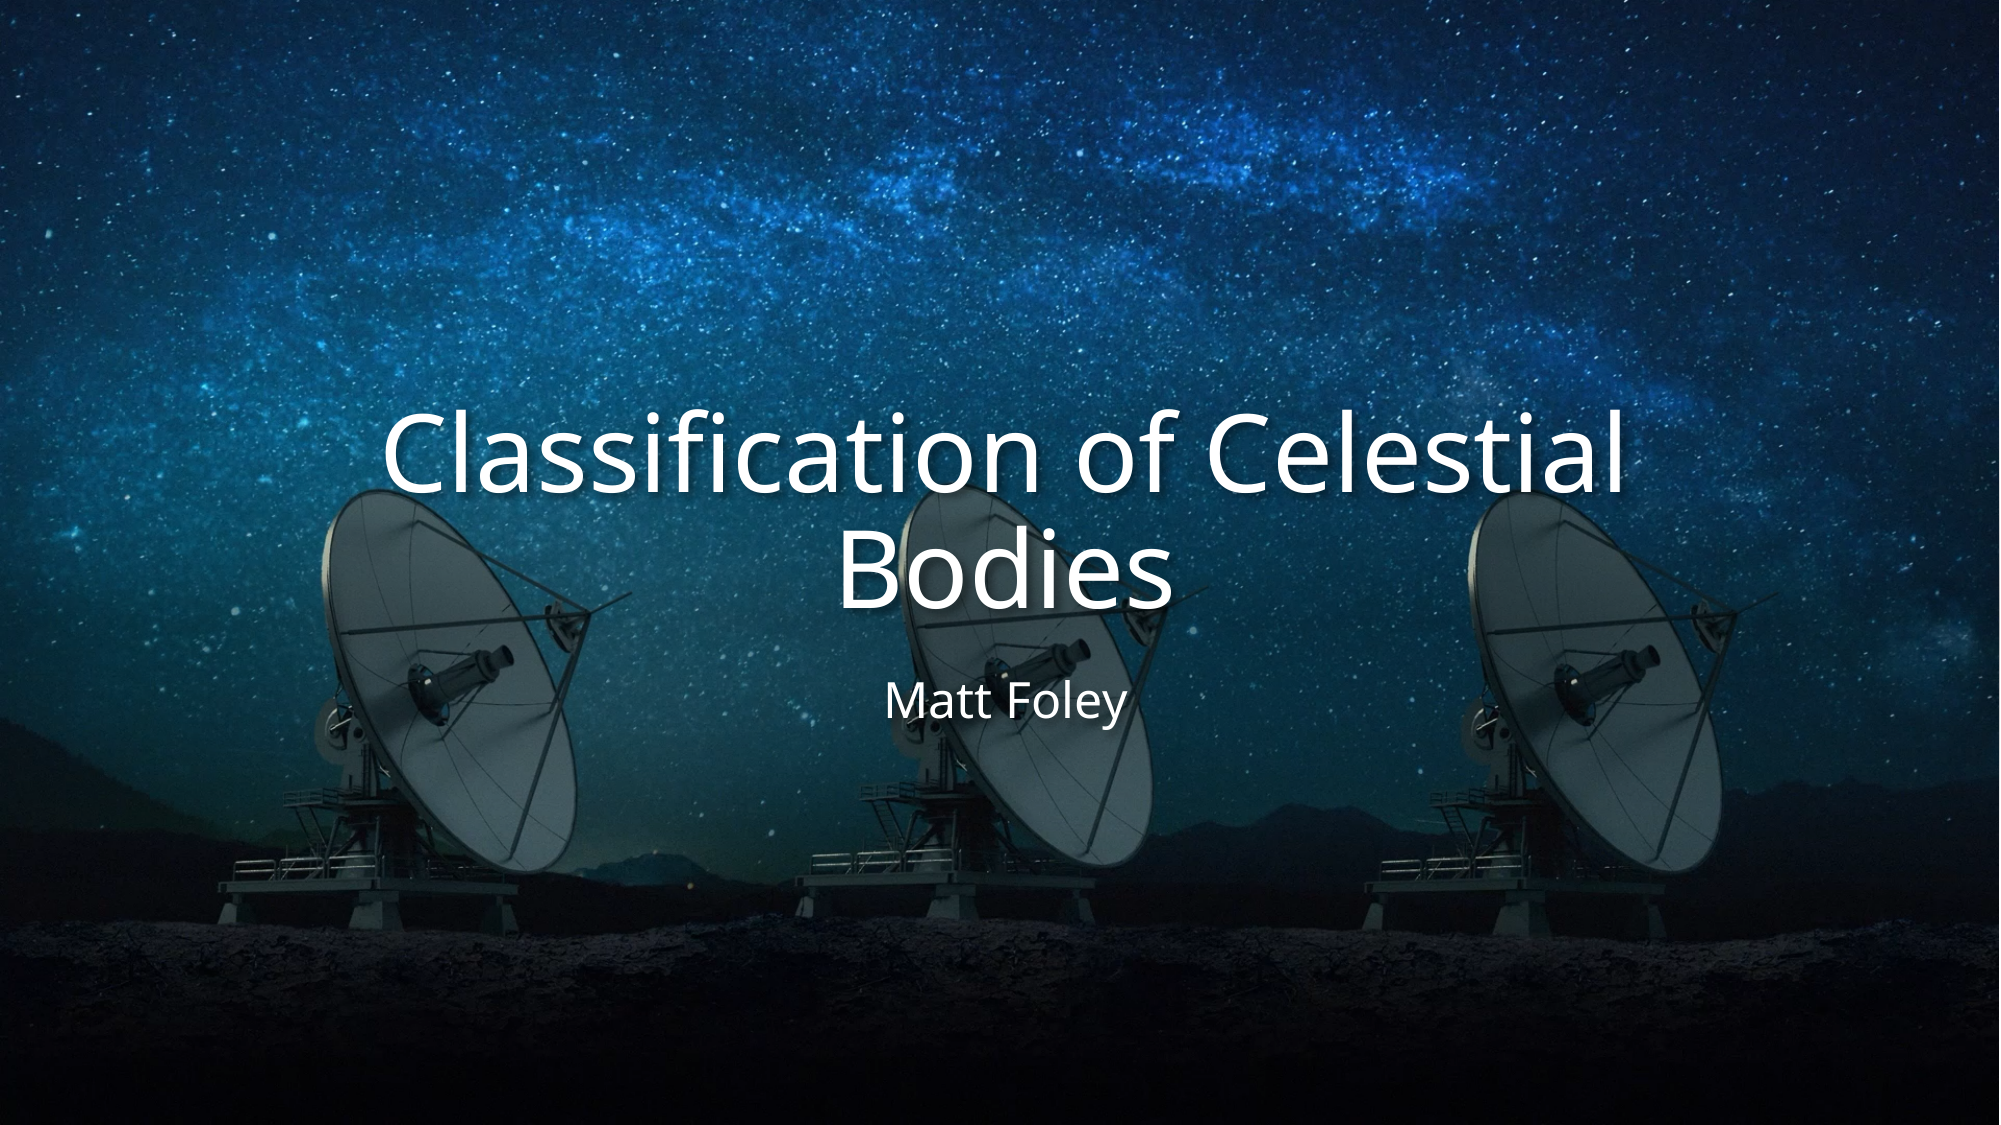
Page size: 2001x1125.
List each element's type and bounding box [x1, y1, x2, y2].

text_box [0, 0, 2000, 1125]
